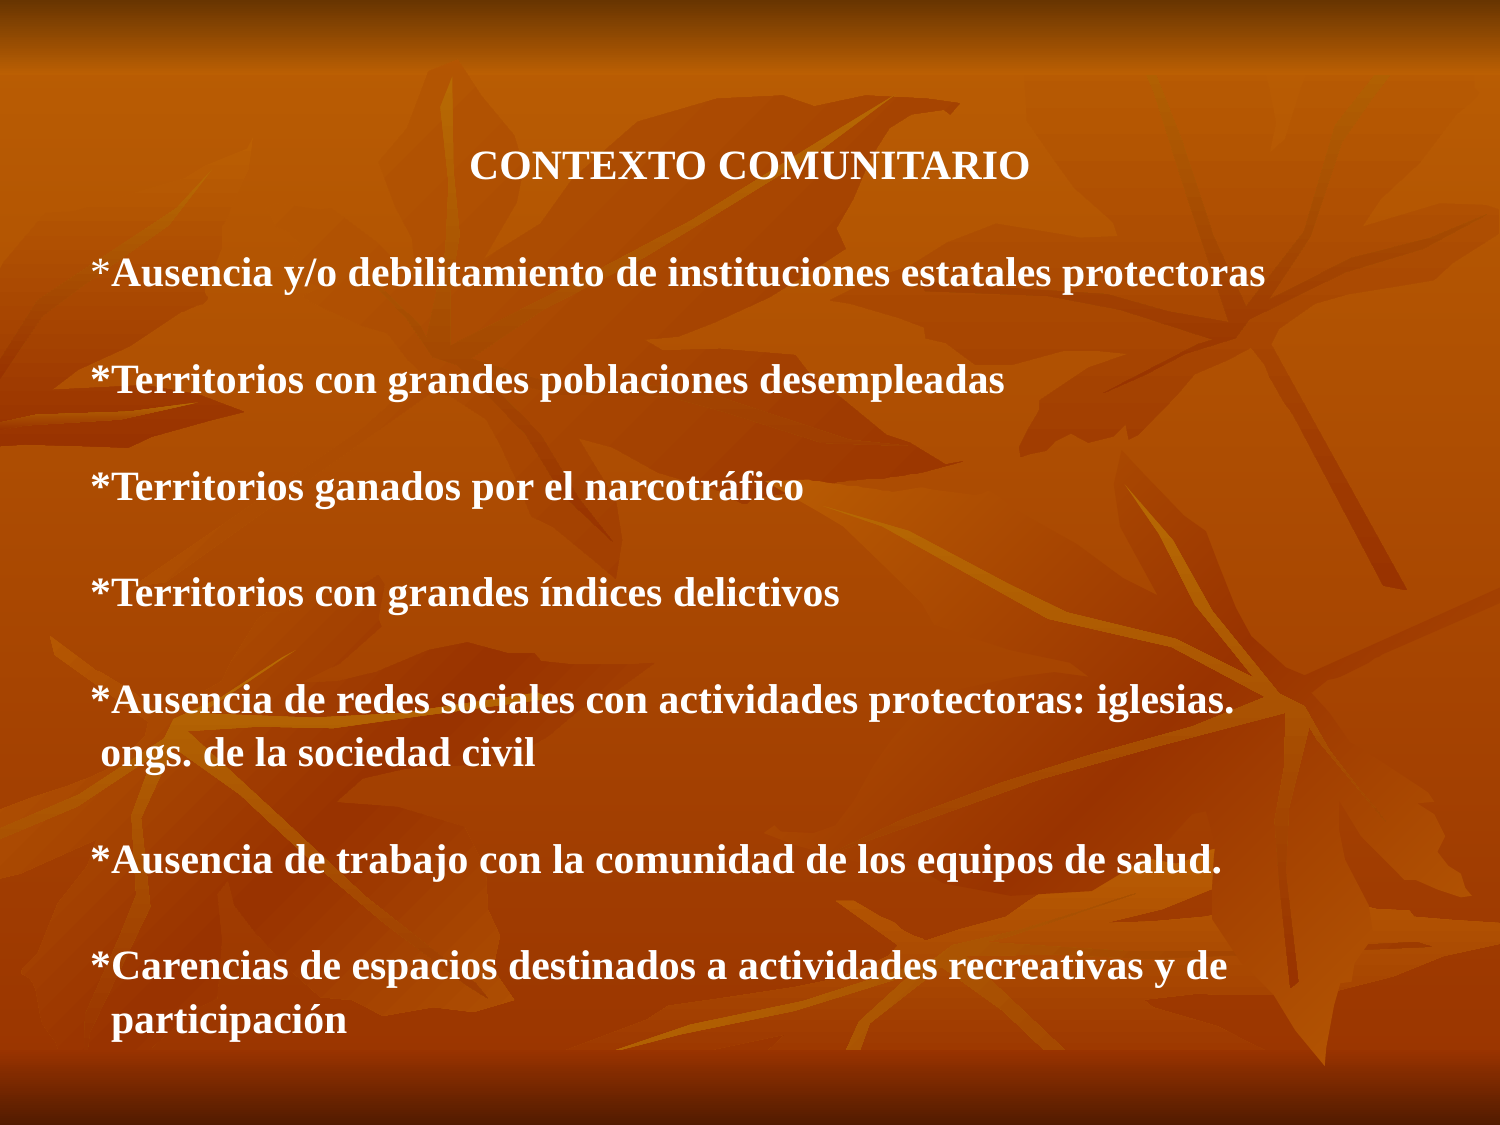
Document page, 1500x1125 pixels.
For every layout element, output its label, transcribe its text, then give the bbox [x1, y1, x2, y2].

list CONTEXTO COMUNITARIO *Ausencia y/o debilitamiento de instituciones estatales protectoras *Territorios con grandes poblaciones desempleadas *Territorios ganados por el narcotráfico *Territorios con grandes índices delictivos *Ausencia de redes sociales con actividades protectoras: iglesias. ongs. de la sociedad civil *Ausencia de trabajo con la comunidad de los equipos de salud. *Carencias de espacios destinados a actividades recreativas y de participación [75, 78, 1425, 1071]
